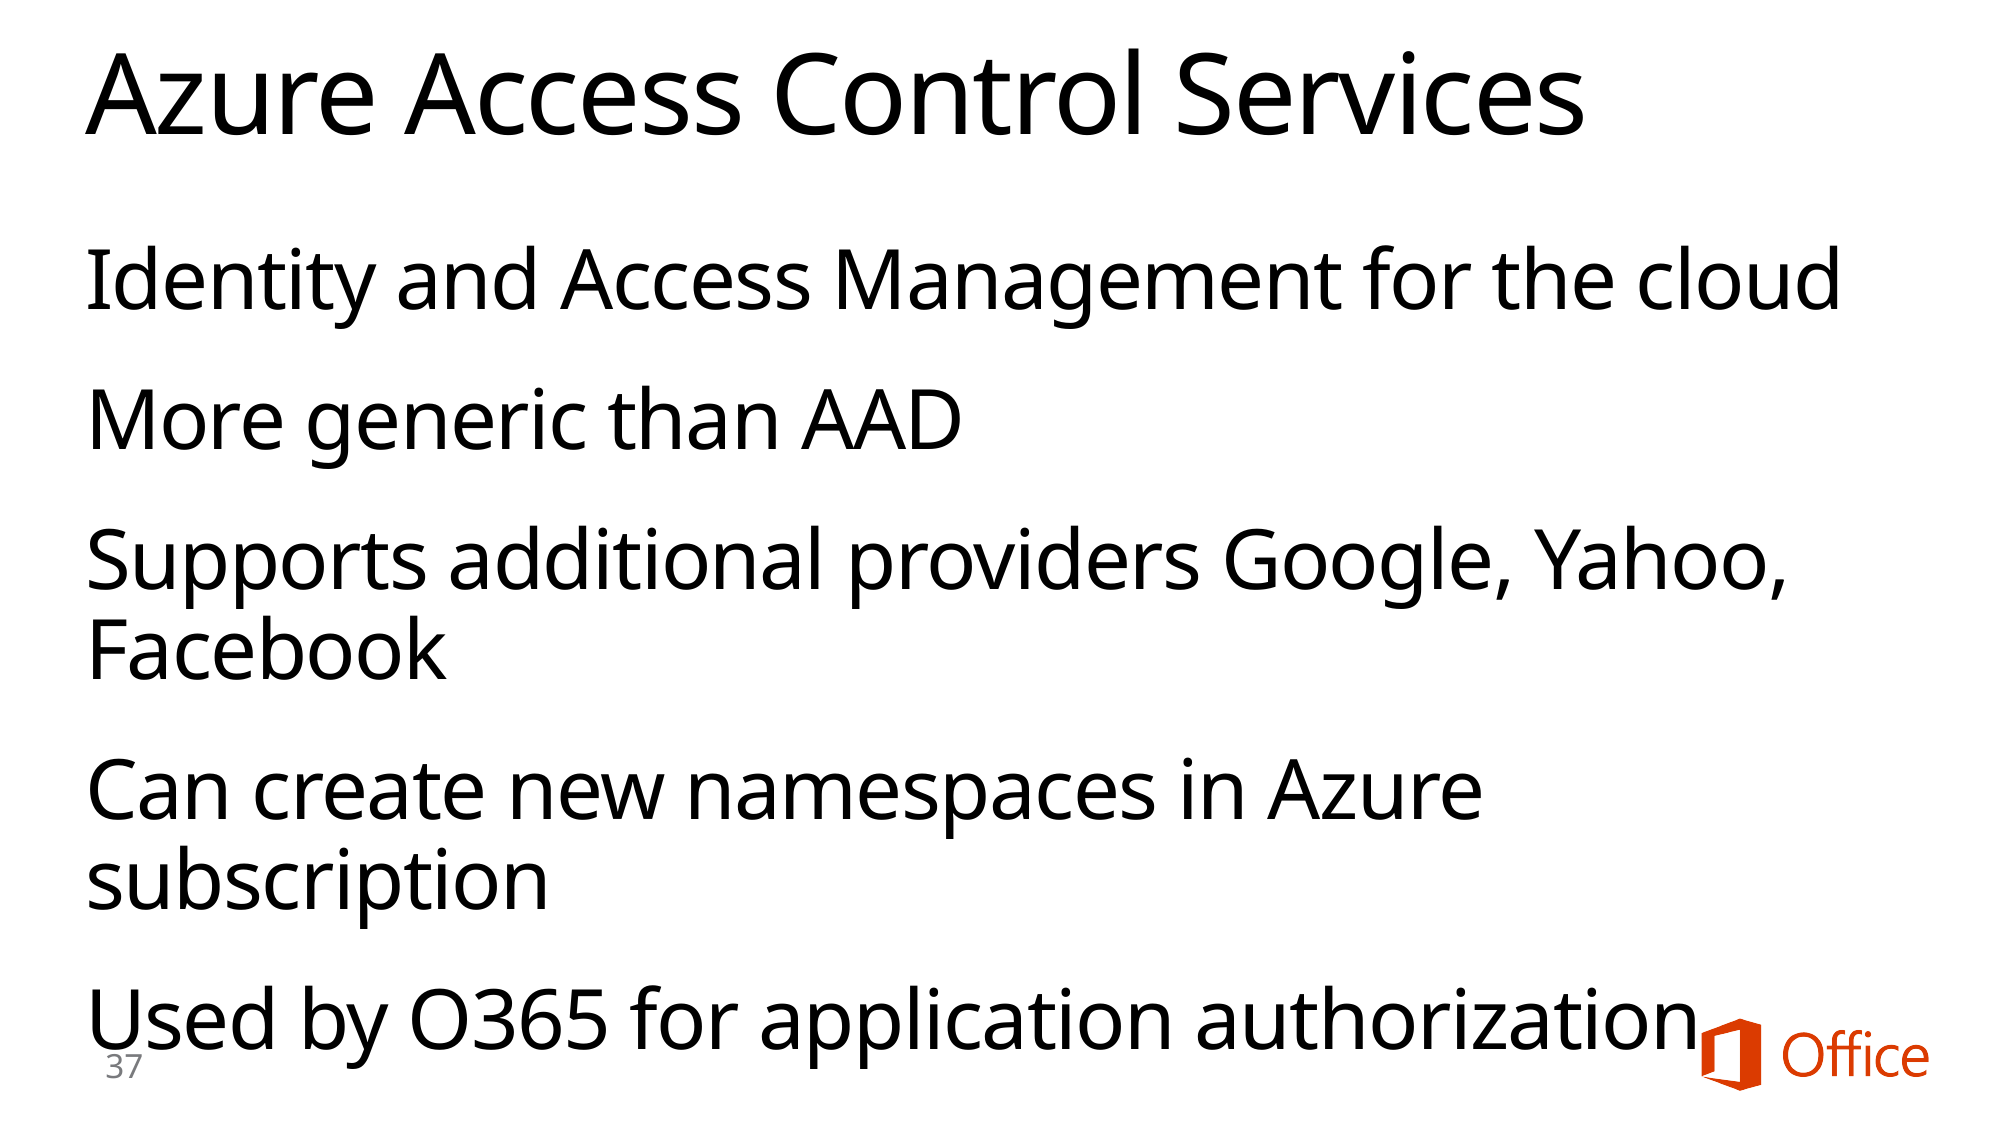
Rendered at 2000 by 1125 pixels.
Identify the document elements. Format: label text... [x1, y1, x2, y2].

list Identity and Access Management for the cloud More generic than AAD Supports additional providers Google, Yahoo, Facebook Can create new namespaces in Azure subscription Used by O365 for application authorization [85, 237, 1914, 1033]
slide_number 37 [85, 1049, 178, 1086]
picture [1670, 987, 1960, 1122]
title Azure Access Control Services [85, 37, 1914, 161]
